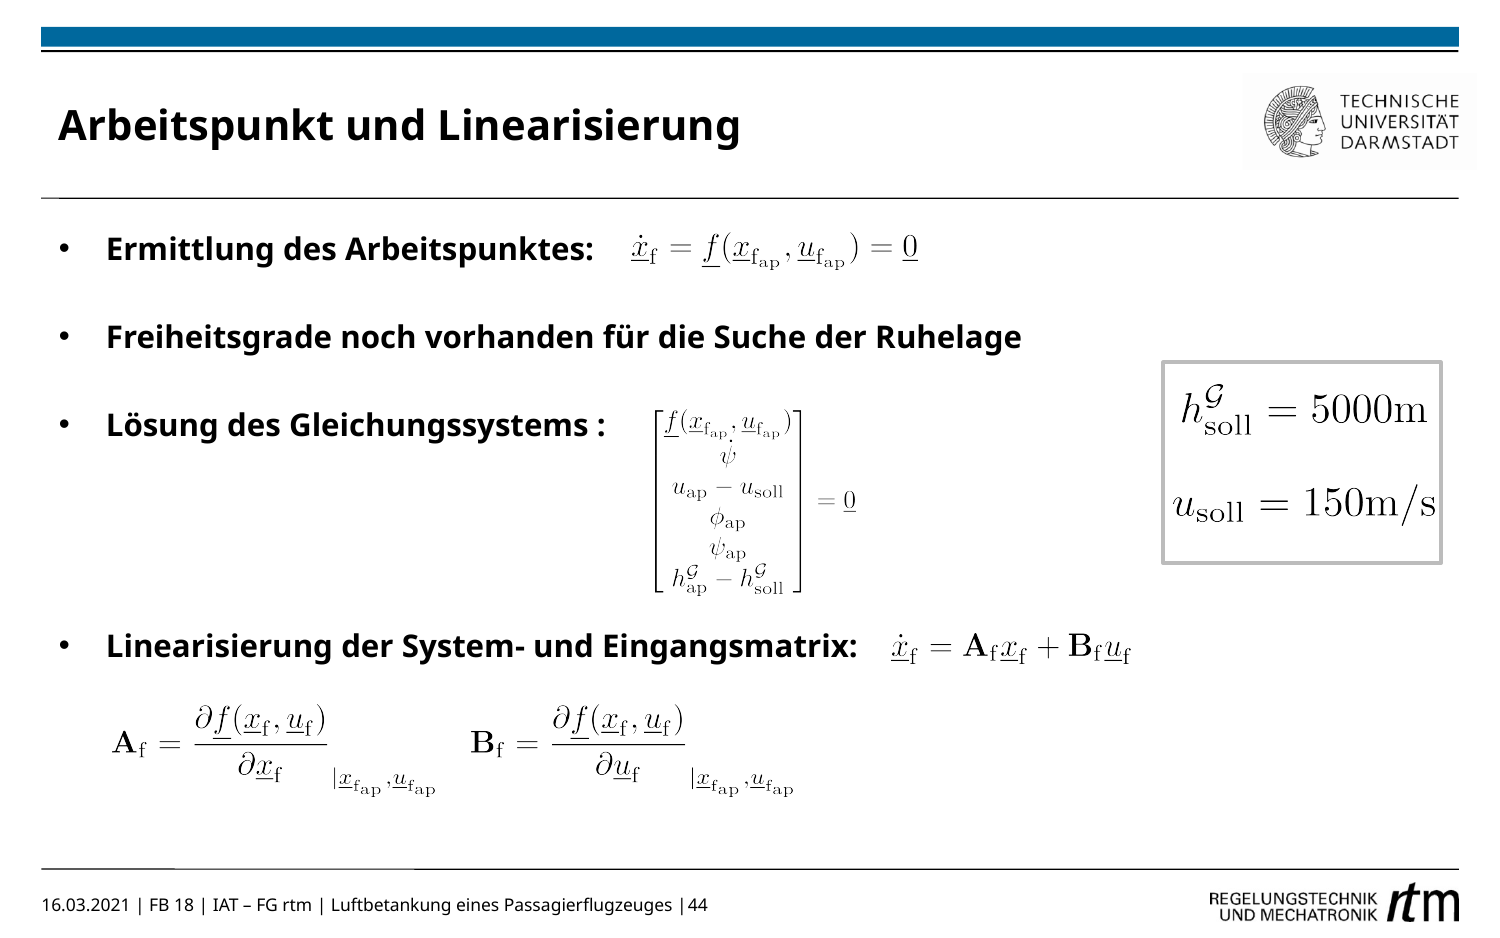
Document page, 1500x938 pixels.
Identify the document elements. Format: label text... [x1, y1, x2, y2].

picture [111, 704, 435, 797]
picture [631, 232, 918, 270]
title Arbeitspunkt und Linearisierung [58, 66, 1149, 182]
picture [1242, 73, 1477, 170]
picture [1210, 882, 1459, 922]
list Ermittlung des Arbeitspunktes: Freiheitsgrade noch vorhanden für die Suche der Ruhelage Lösung des Gleichungssystems : Linearisierung der System- und Eingangsmatrix: [58, 221, 1441, 847]
text_box [1161, 360, 1443, 565]
picture [1173, 484, 1435, 527]
picture [1181, 384, 1427, 436]
picture [655, 409, 856, 596]
picture [891, 633, 1131, 664]
picture [471, 704, 793, 797]
